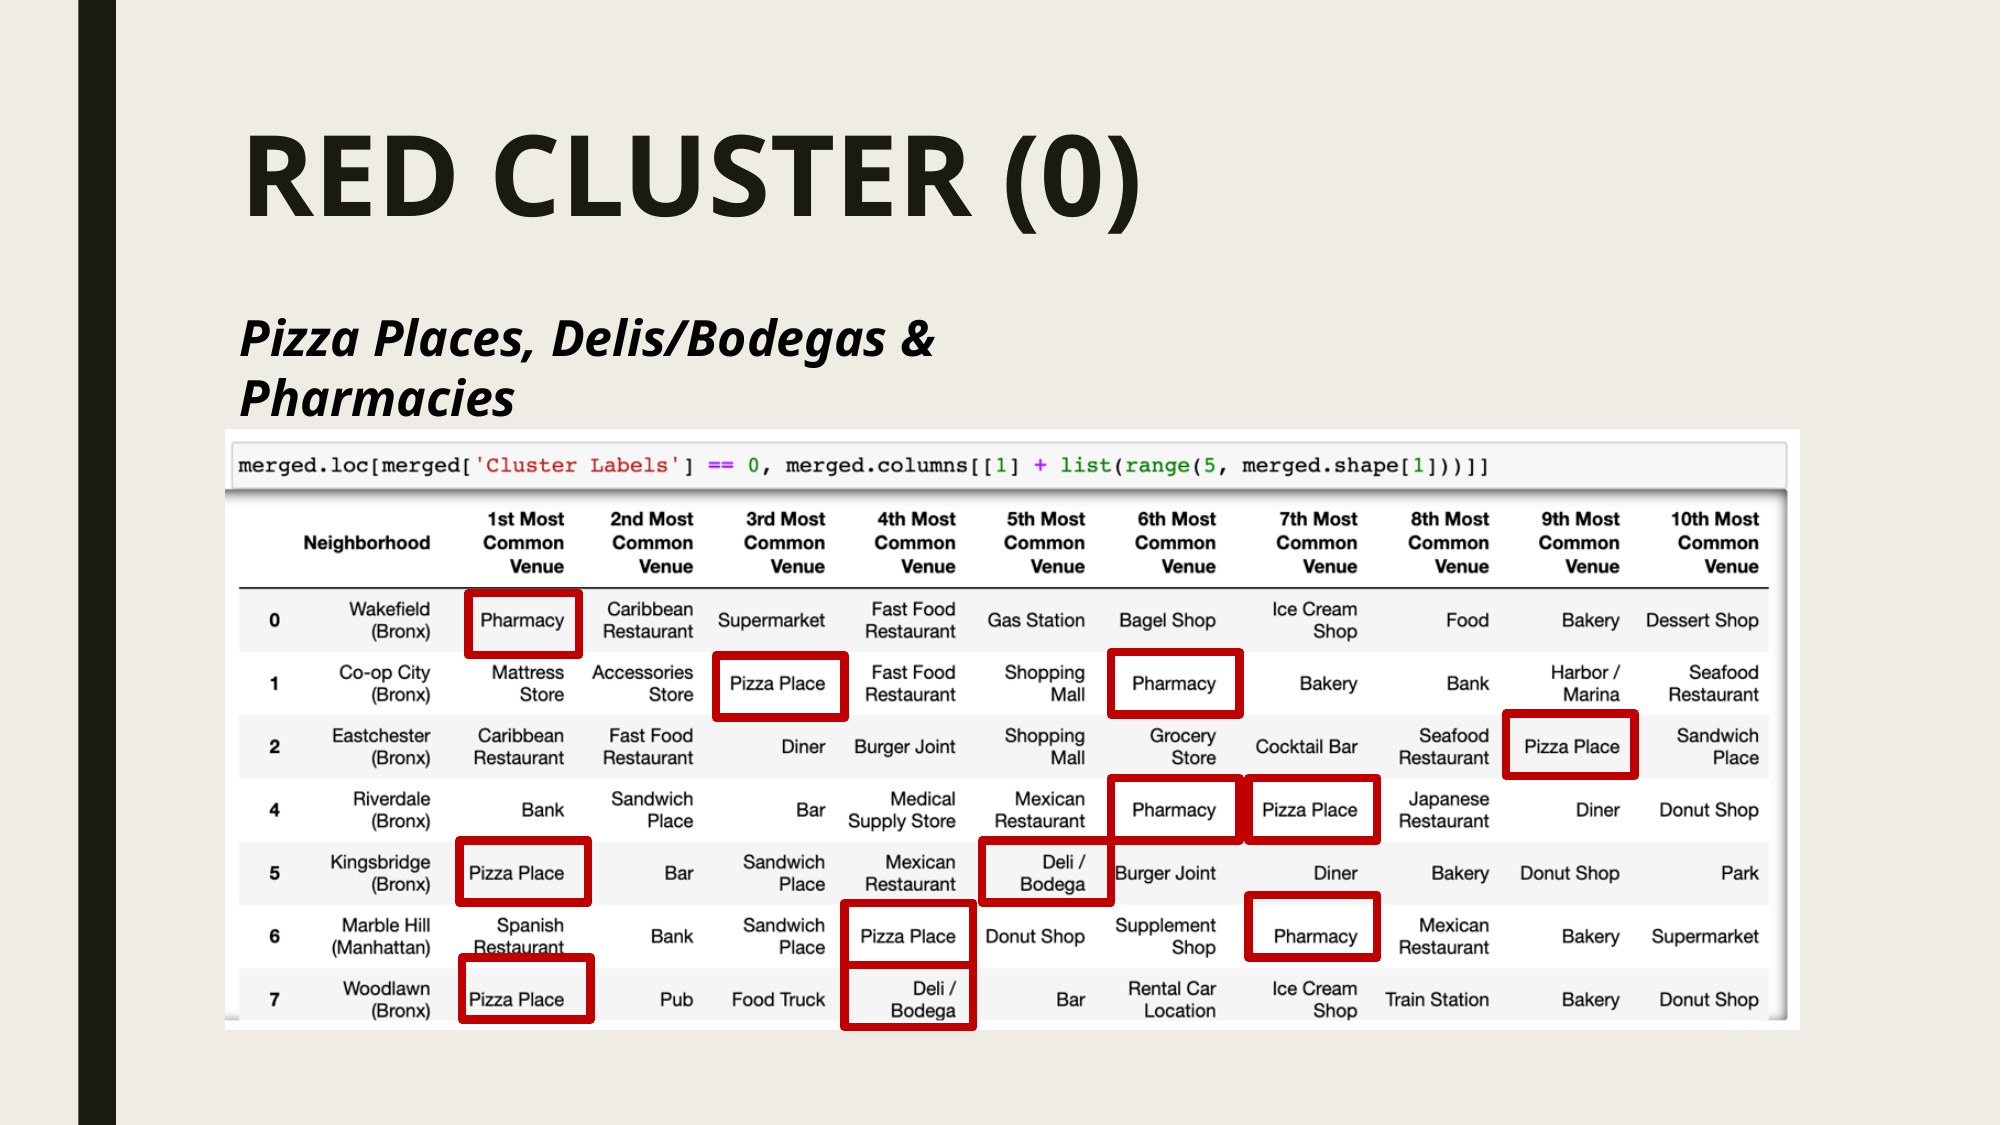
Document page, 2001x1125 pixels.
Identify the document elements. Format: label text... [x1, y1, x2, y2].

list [224, 429, 1800, 1030]
title RED CLUSTER (0) [225, 112, 1800, 245]
text_box Pizza Places, Delis/Bodegas & Pharmacies [225, 299, 1207, 429]
